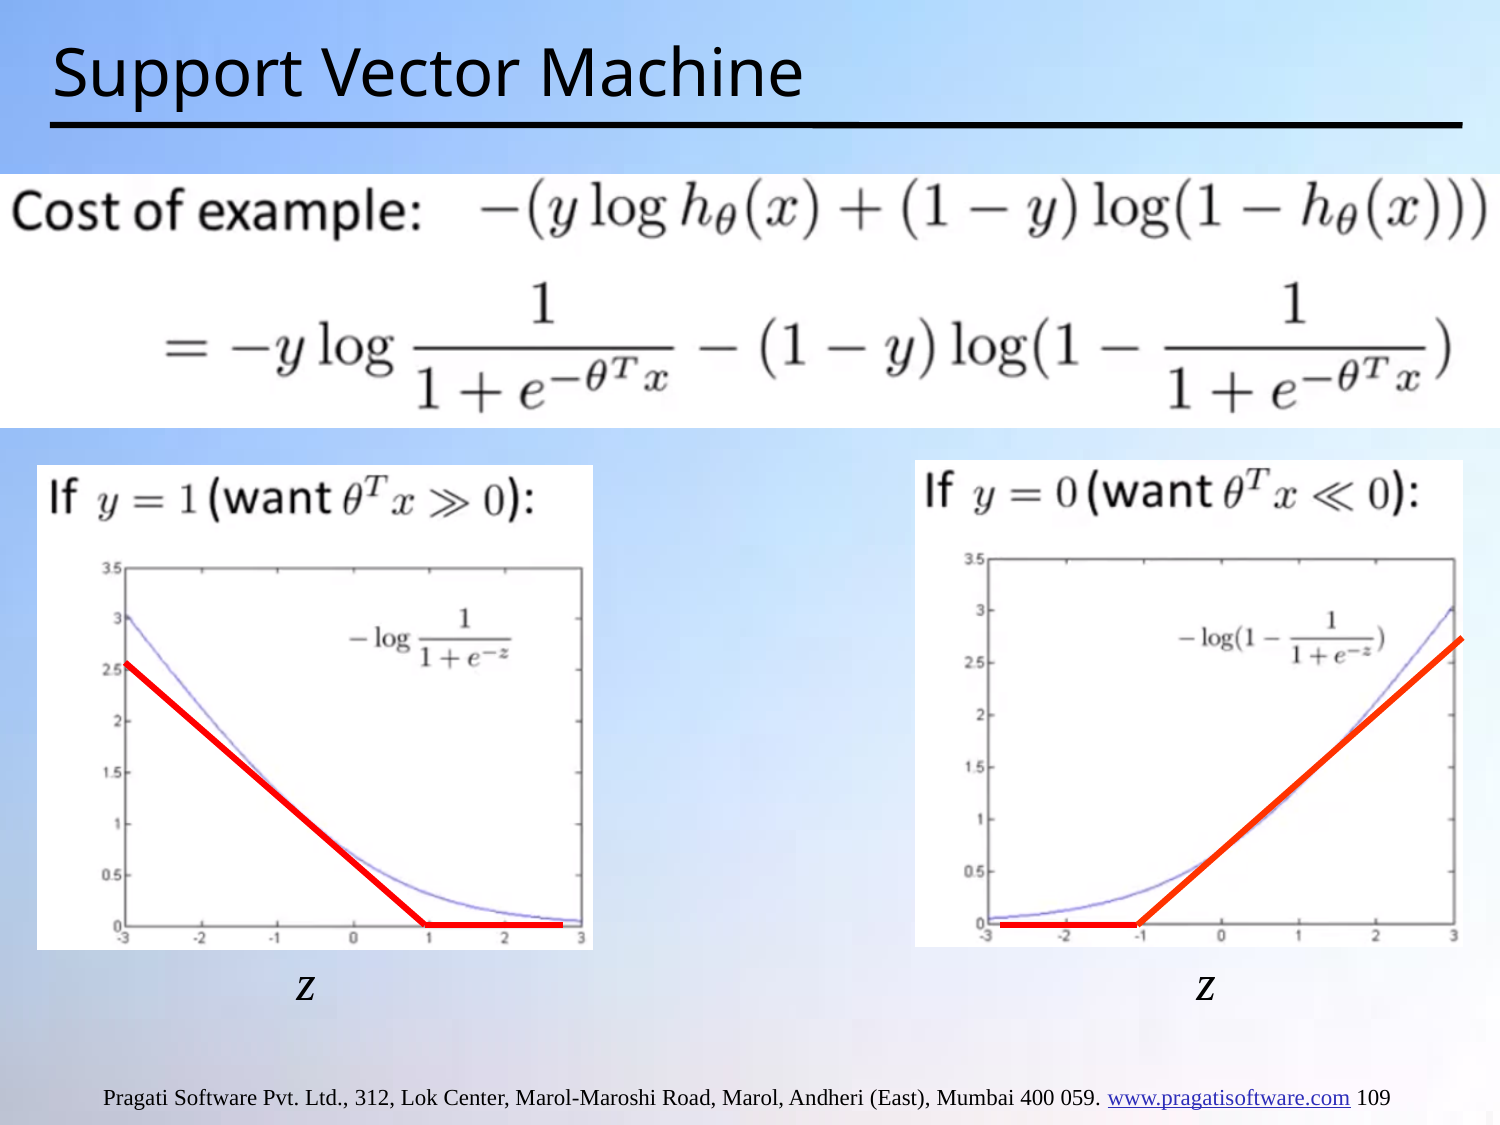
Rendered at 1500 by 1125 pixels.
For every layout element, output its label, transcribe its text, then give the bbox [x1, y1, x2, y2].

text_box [1137, 637, 1463, 926]
picture [0, 0, 1500, 1125]
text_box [124, 662, 426, 926]
text_box z [1174, 955, 1238, 1019]
text_box z [274, 960, 338, 1019]
title Support Vector Machine [37, 0, 1462, 137]
